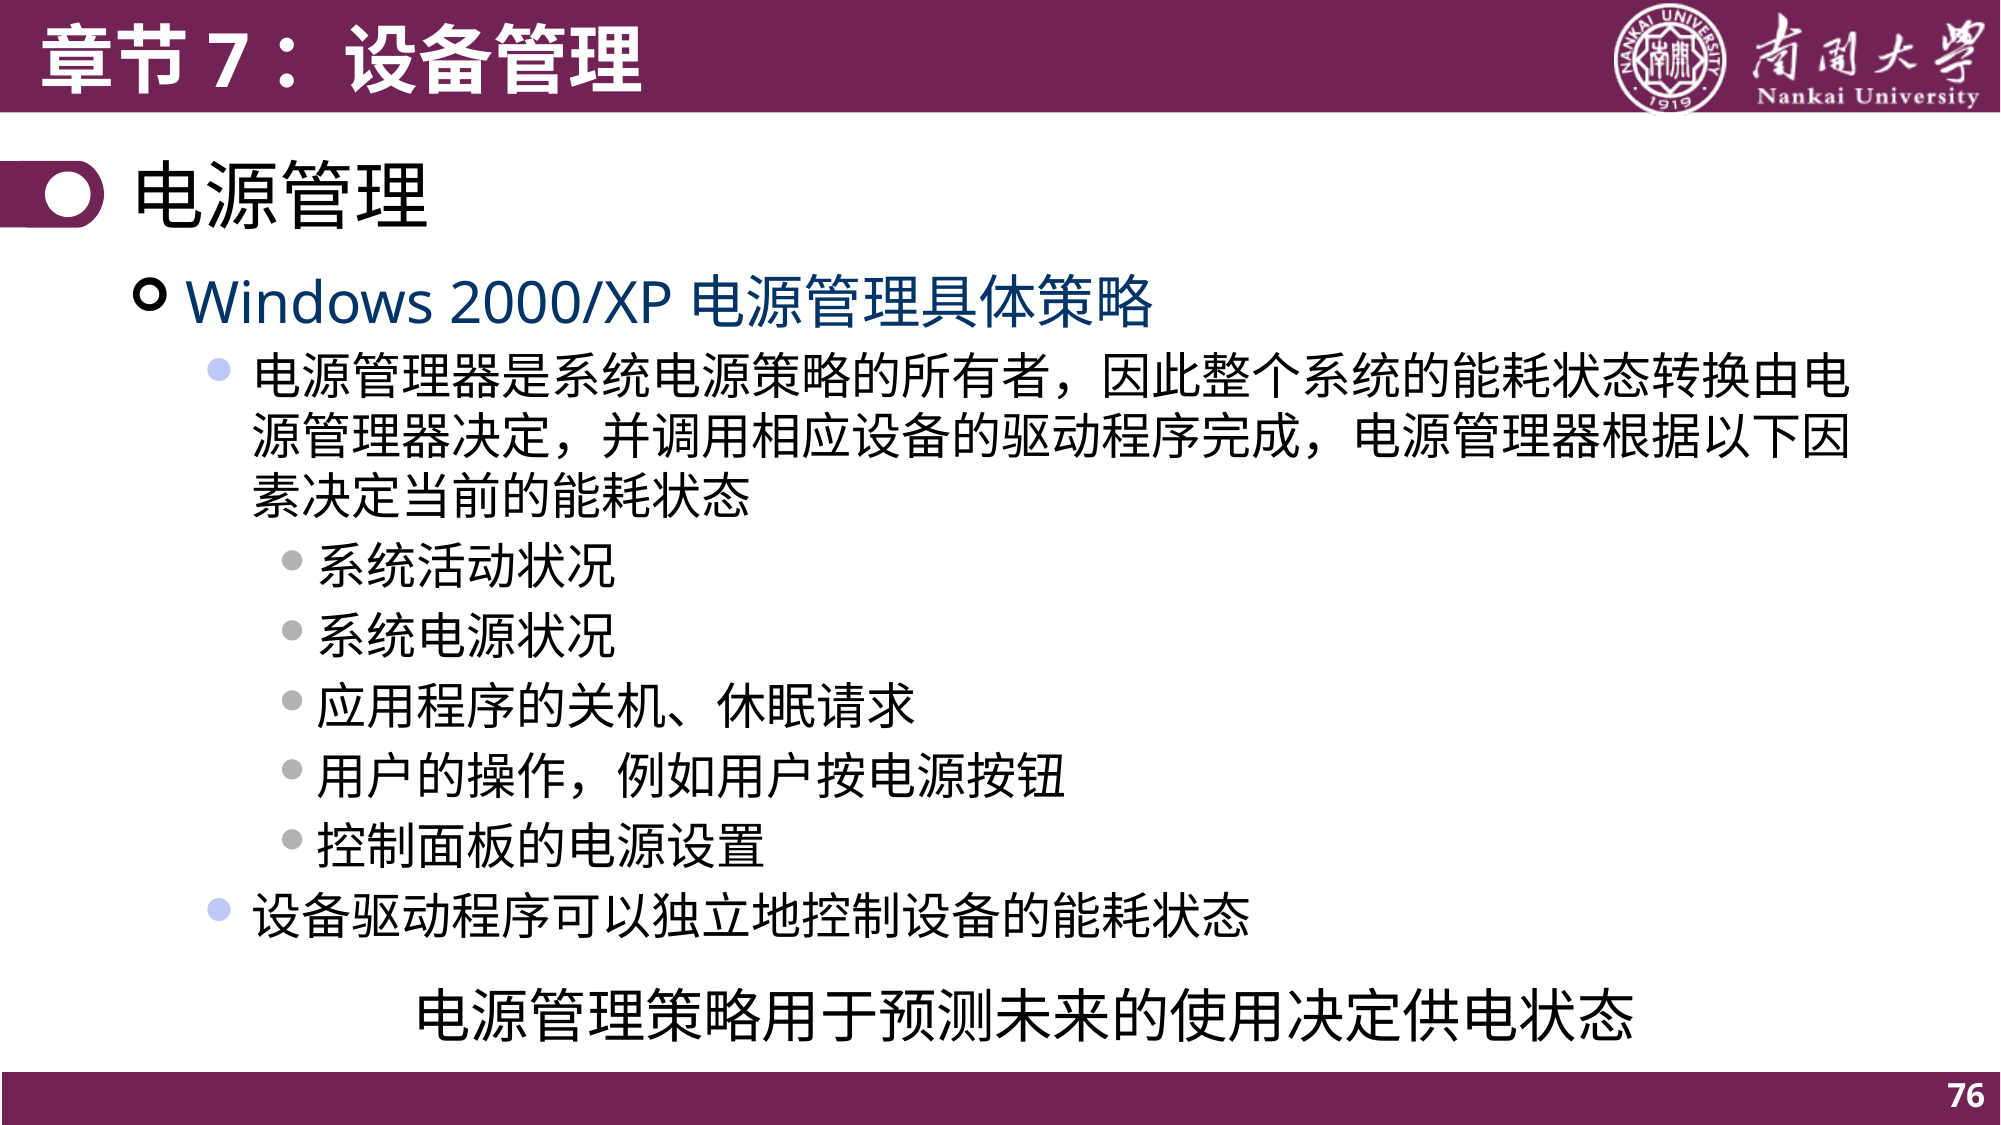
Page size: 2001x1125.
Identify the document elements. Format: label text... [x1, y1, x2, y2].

slide_number 76 [1550, 1070, 2000, 1124]
list Windows 2000/XP电源管理具体策略 电源管理器是系统电源策略的所有者，因此整个系统的能耗状态转换由电源管理器决定，并调用相应设备的驱动程序完成，电源管理器根据以下因素决定当前的能耗状态 系统活动状况 系统电源状况 应用程序的关机、休眠请求 用户的操作，例如用户按电源按钮 控制面板的电源设置 设备驱动程序可以独立地控制设备的能耗状态 [114, 257, 1886, 972]
title 电源管理 [114, 143, 1886, 255]
picture [1614, 2, 2001, 120]
text_box 电源管理策略用于预测未来的使用决定供电状态 [397, 972, 1691, 1056]
